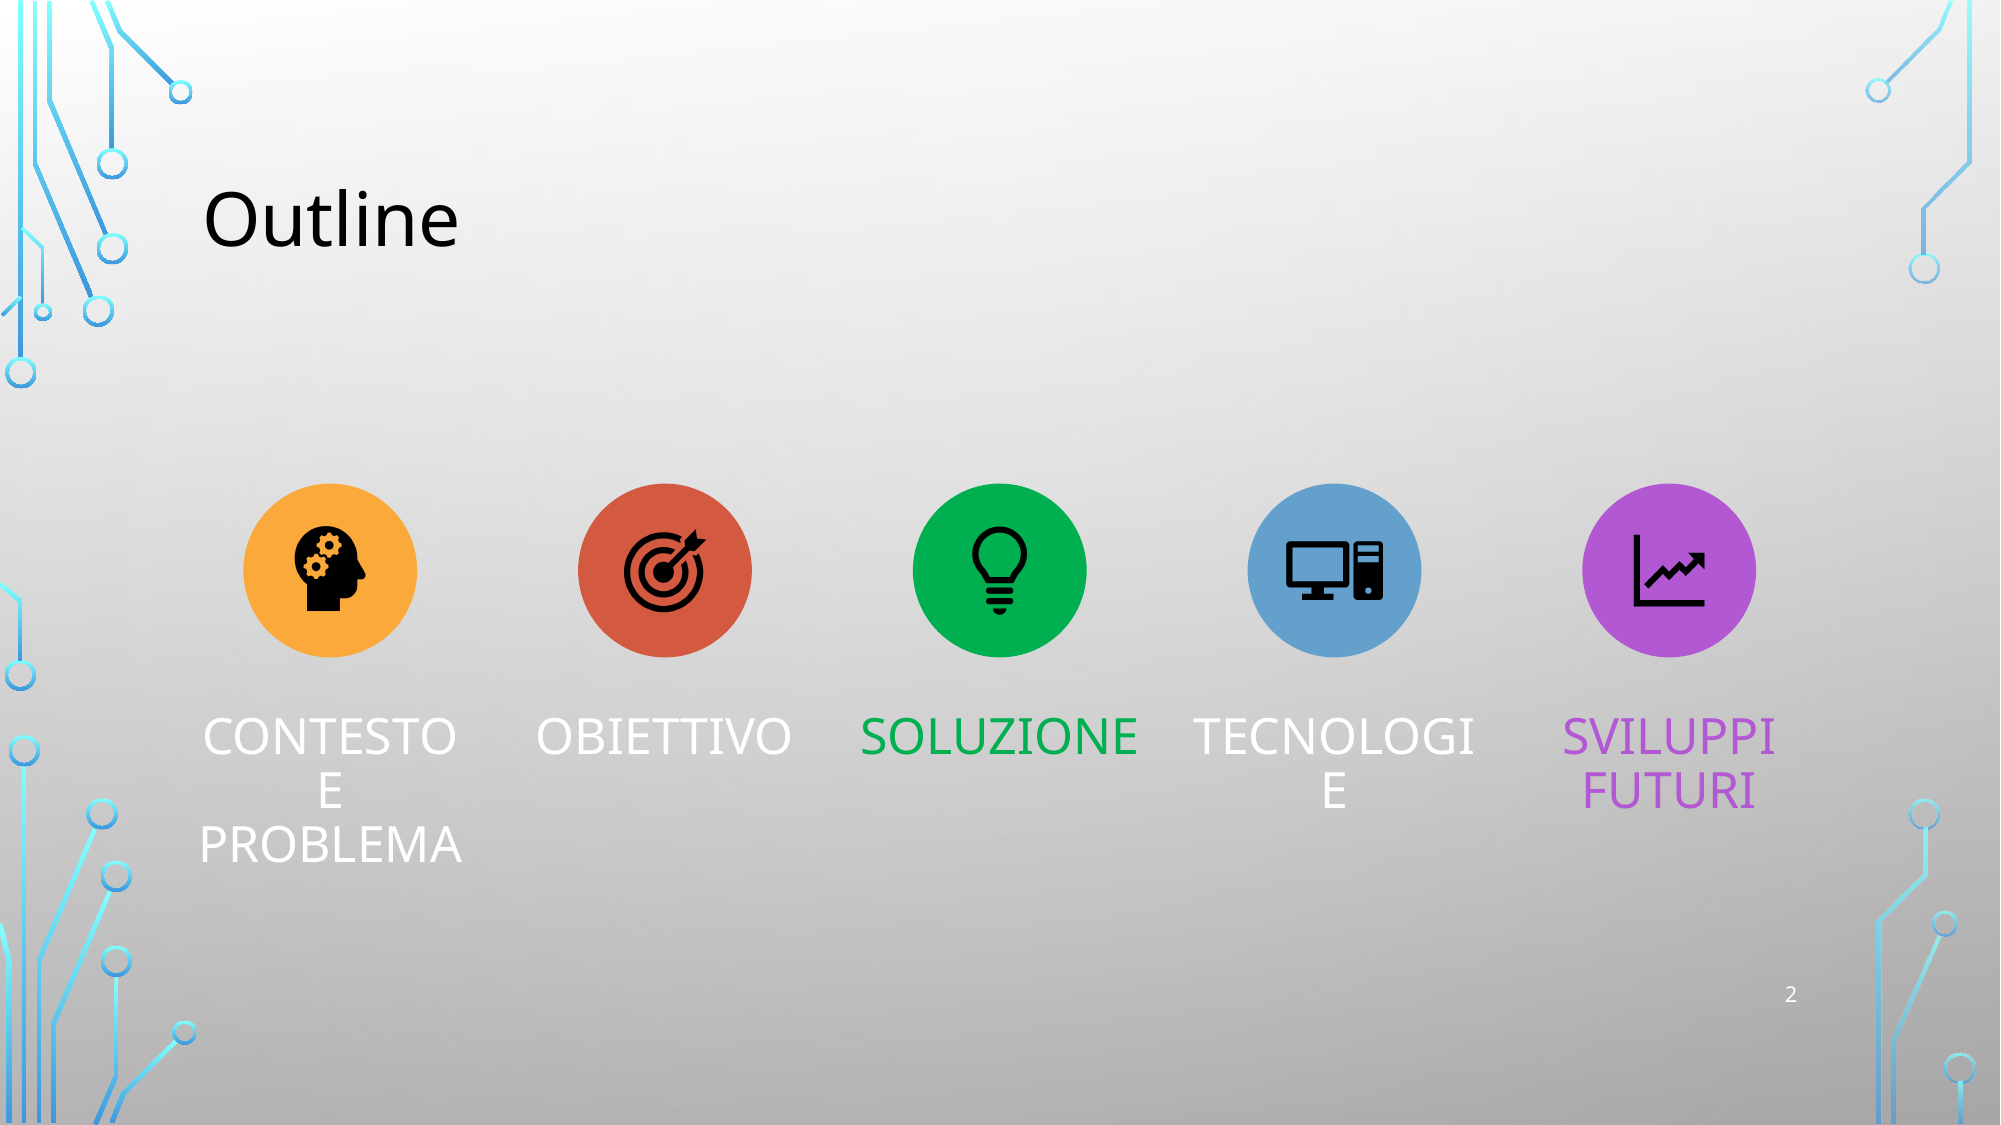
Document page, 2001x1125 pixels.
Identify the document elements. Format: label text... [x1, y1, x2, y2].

slide_number 2 [1685, 965, 1813, 1025]
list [186, 396, 1813, 913]
title Outline [187, 101, 1813, 344]
